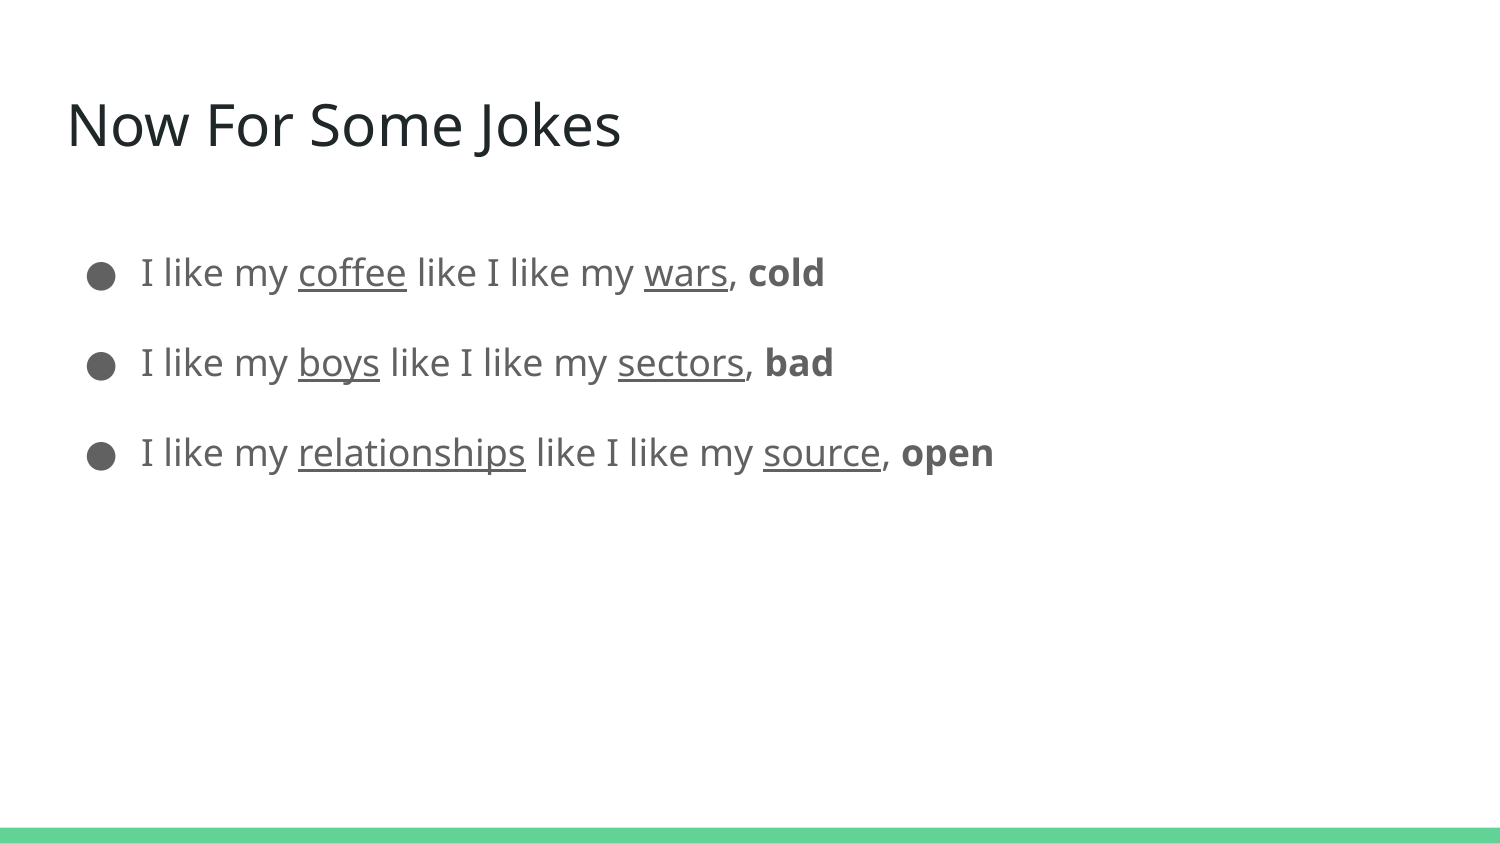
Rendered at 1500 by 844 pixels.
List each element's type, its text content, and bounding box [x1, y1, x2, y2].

title Now For Some Jokes [51, 72, 1449, 167]
list I like my coffee like I like my wars, cold I like my boys like I like my sectors, bad I like my relationships like I like my source, open [51, 189, 1449, 750]
